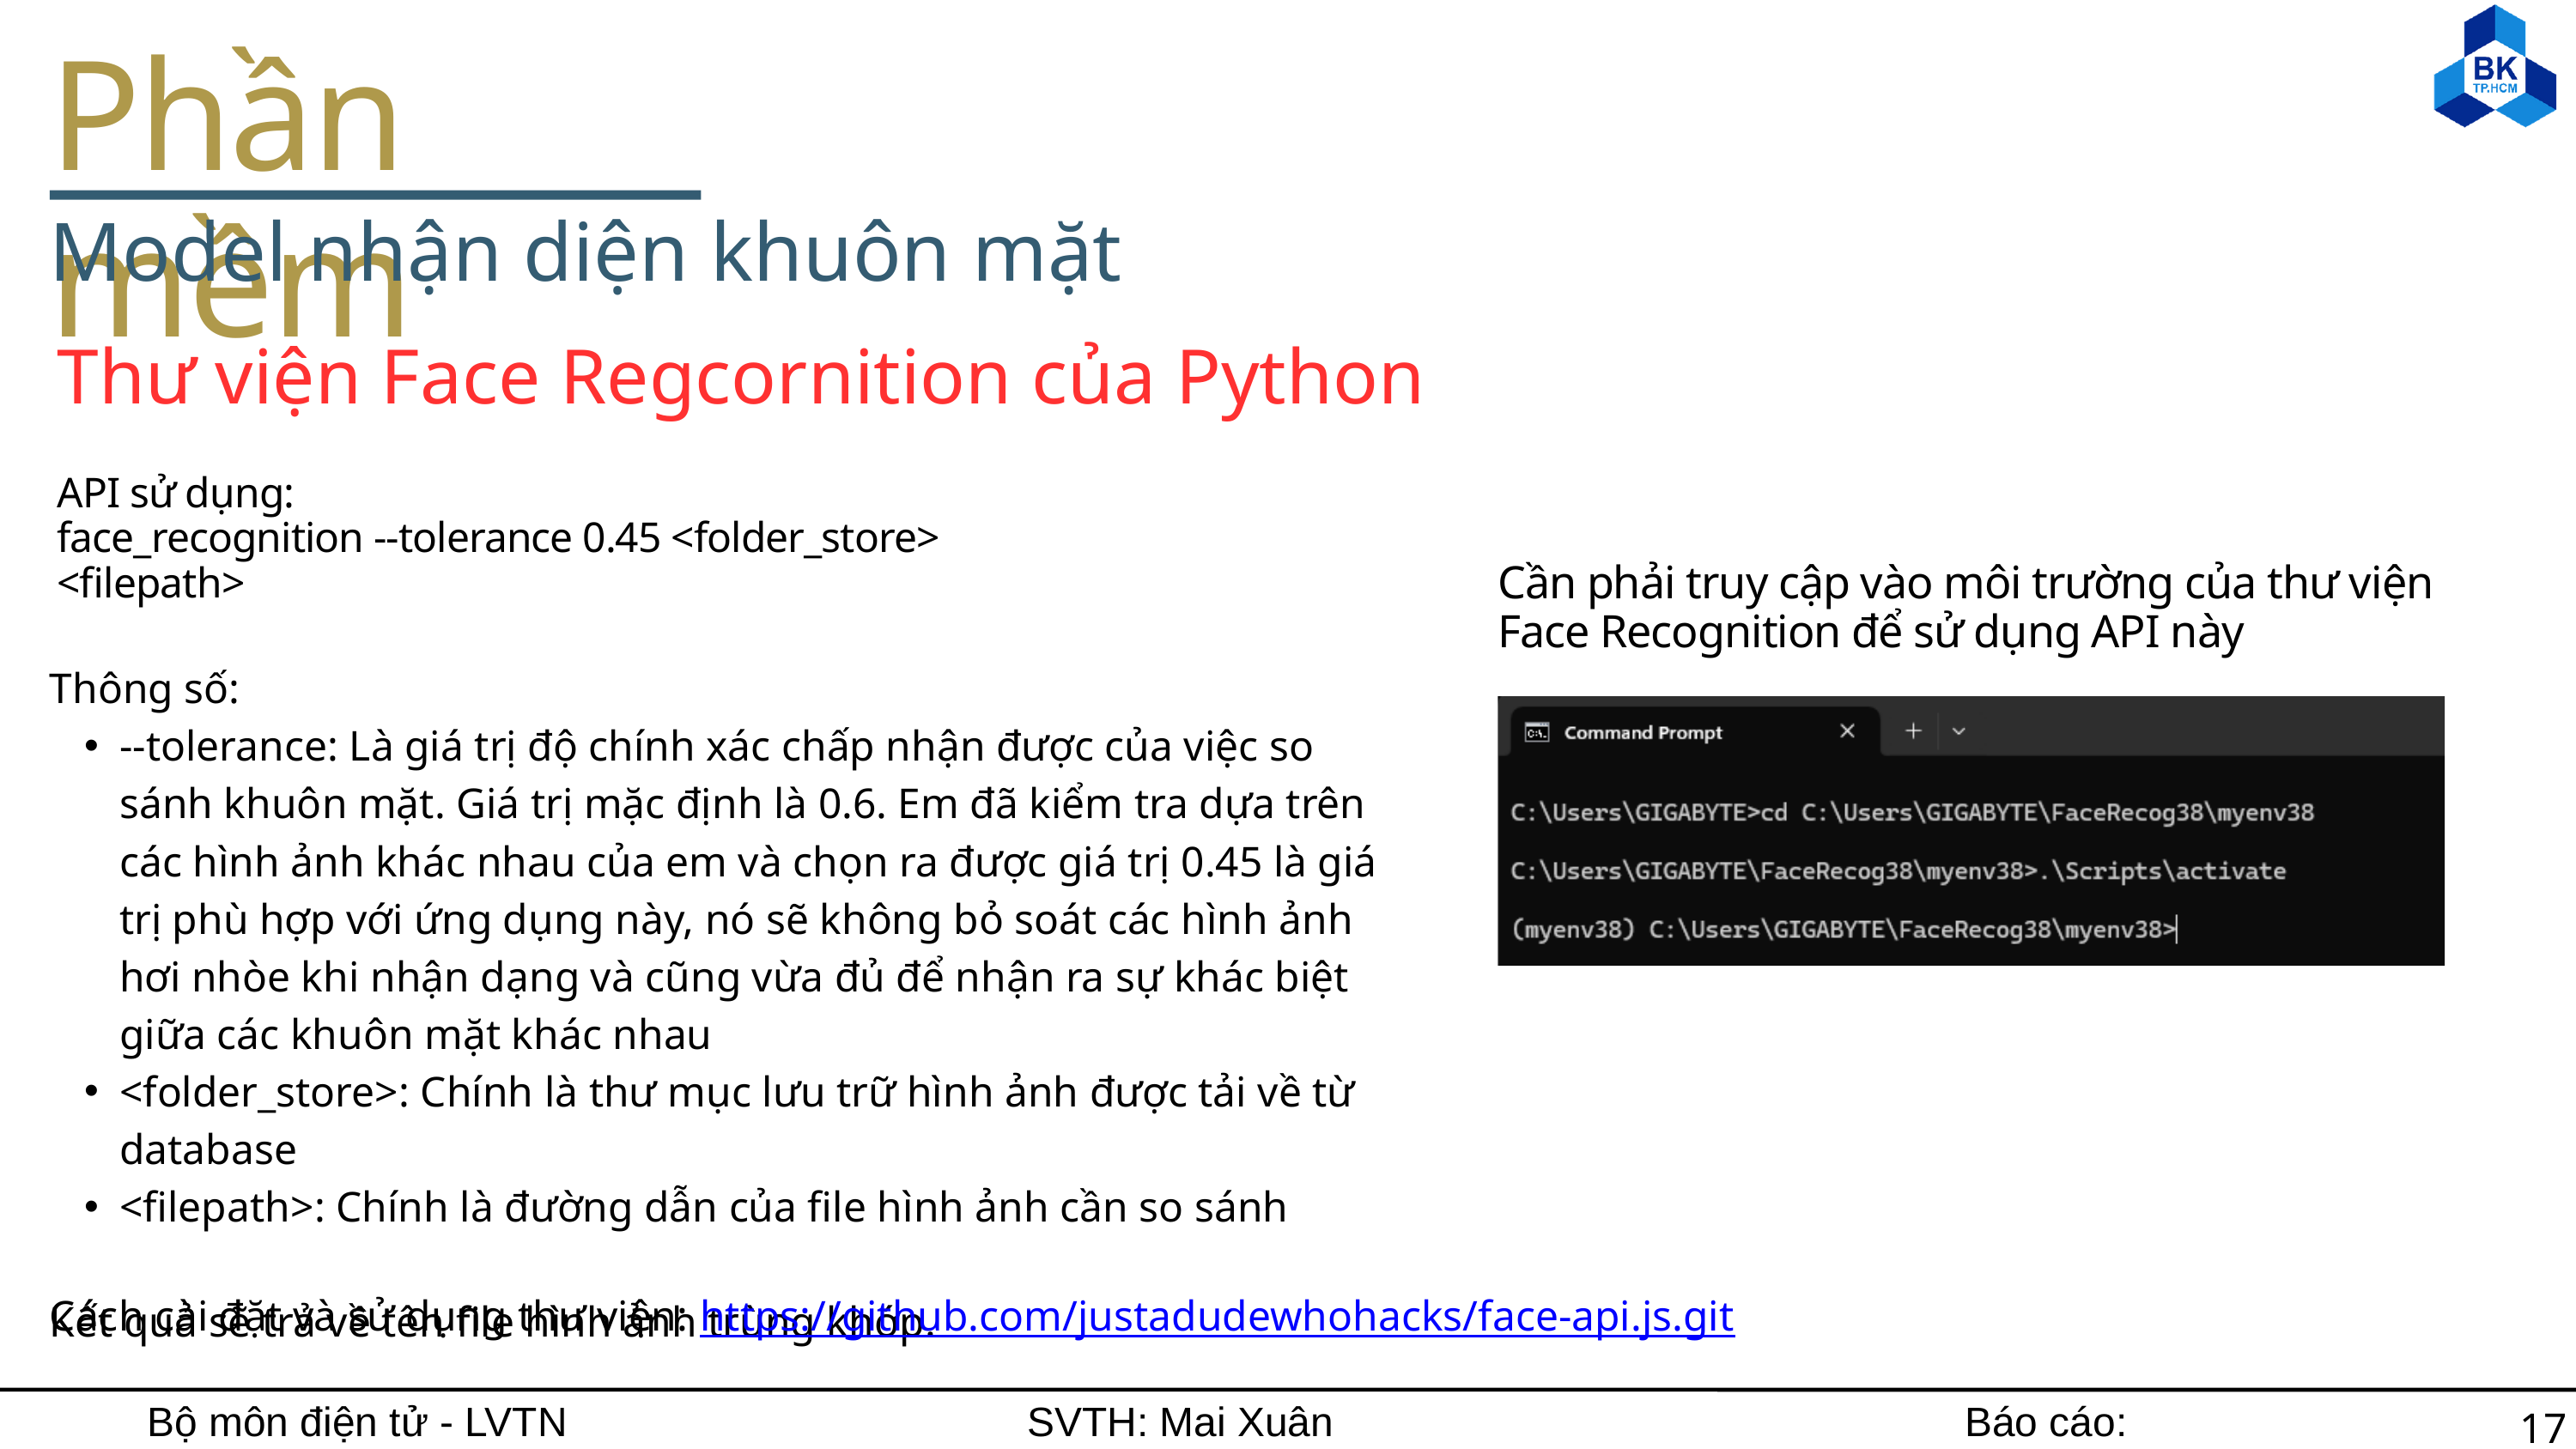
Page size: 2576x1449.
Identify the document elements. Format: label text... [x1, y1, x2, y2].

text_box Model nhận diện khuôn mặt [49, 184, 1324, 297]
text_box Thông số: --tolerance: Là giá trị độ chính xác chấp nhận được của việc so sánh khuôn mặt. Giá trị mặc định là 0.6. Em đã kiểm tra dựa trên các hình ảnh khác nhau của em và chọn ra được giá trị 0.45 là giá trị phù hợp với ứng dụng này, nó sẽ không bỏ soát các hình ảnh hơi nhòe khi nhận dạng và cũng vừa đủ để nhận ra sự khác biệt giữa các khuôn mặt khác nhau <folder_store>: Chính là thư mục lưu trữ hình ảnh được tải về từ database <filepath>: Chính là đường dẫn của file hình ảnh cần so sánh Kết quả sẽ trả về tên file hình ảnh trùng khớp. [49, 654, 1409, 1288]
text_box [2413, 0, 2576, 145]
text_box Phần mềm [49, 33, 732, 184]
text_box Bộ môn điện tử - LVTN [144, 1390, 582, 1445]
text_box Thư viện Face Regcornition của Python [57, 313, 1428, 420]
text_box SVTH: Mai Xuân Hùng [972, 1390, 1389, 1449]
text_box 17 [2511, 1390, 2576, 1449]
text_box Cách cài đặt và sử dụng thư viện: https://github.com/justadudewhohacks/face-api.js.git [49, 1288, 2248, 1347]
text_box Báo cáo: 06/06/2024 [1856, 1390, 2237, 1449]
text_box [1498, 696, 2445, 966]
text_box API sử dụng: face_recognition --tolerance 0.45 <folder_store> <filepath> [57, 470, 1078, 607]
text_box Phần mềm [49, 297, 732, 368]
text_box Cần phải truy cập vào môi trường của thư viện Face Recognition để sử dụng API này [1498, 558, 2445, 657]
